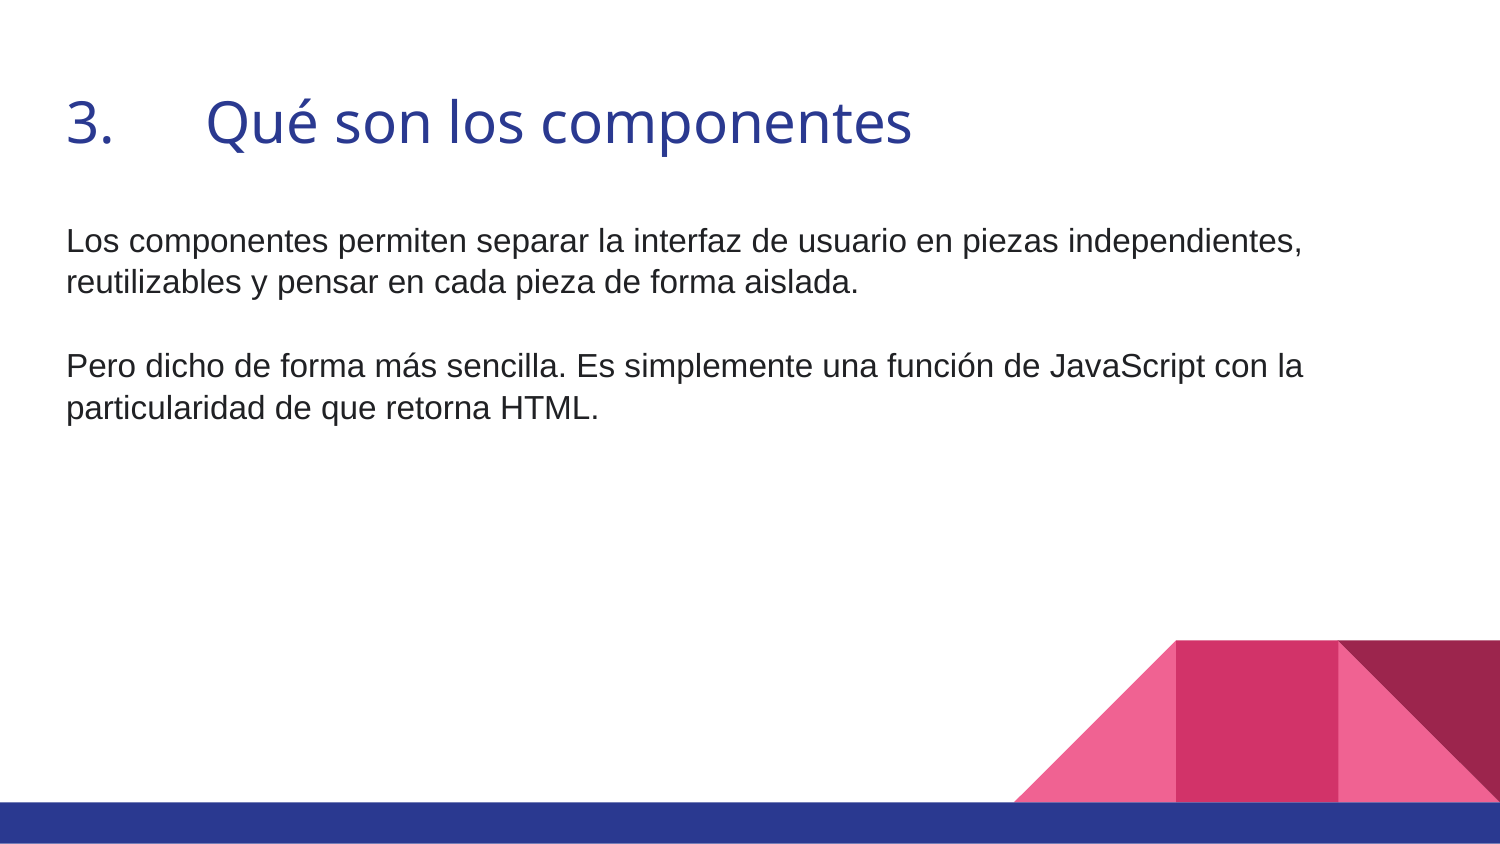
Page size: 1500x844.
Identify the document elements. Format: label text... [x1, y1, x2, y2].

title 3. Qué son los componentes [51, 70, 1449, 171]
list Los componentes permiten separar la interfaz de usuario en piezas independientes, reutilizables y pensar en cada pieza de forma aislada. Pero dicho de forma más sencilla. Es simplemente una función de JavaScript con la particularidad de que retorna HTML. [51, 201, 1449, 782]
